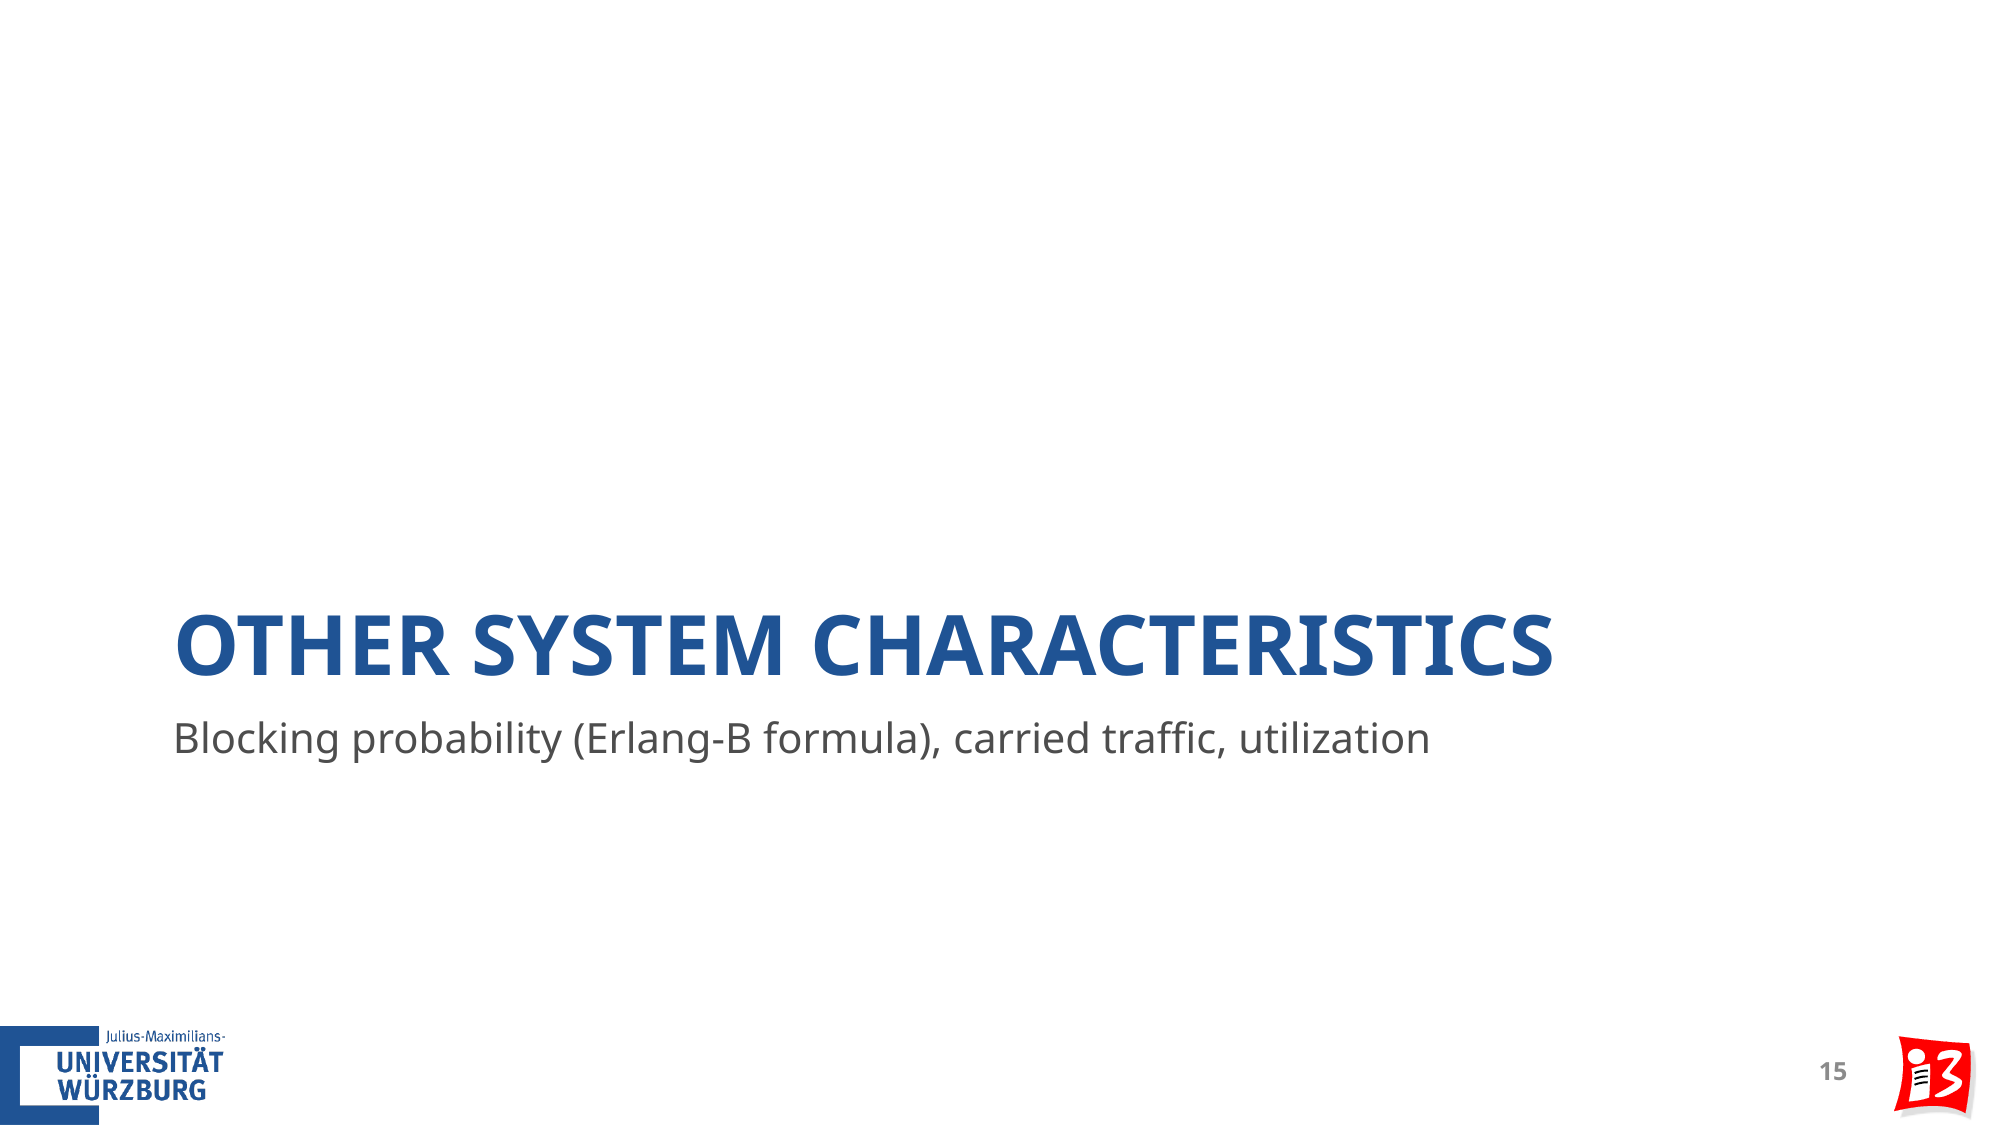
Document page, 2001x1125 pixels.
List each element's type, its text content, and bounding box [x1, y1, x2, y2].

list Blocking probability (Erlang-B formula), carried traffic, utilization [157, 704, 1858, 951]
title Other System Characteristics [157, 362, 1859, 701]
picture [0, 1026, 225, 1125]
slide_number 15 [1412, 1042, 1863, 1103]
